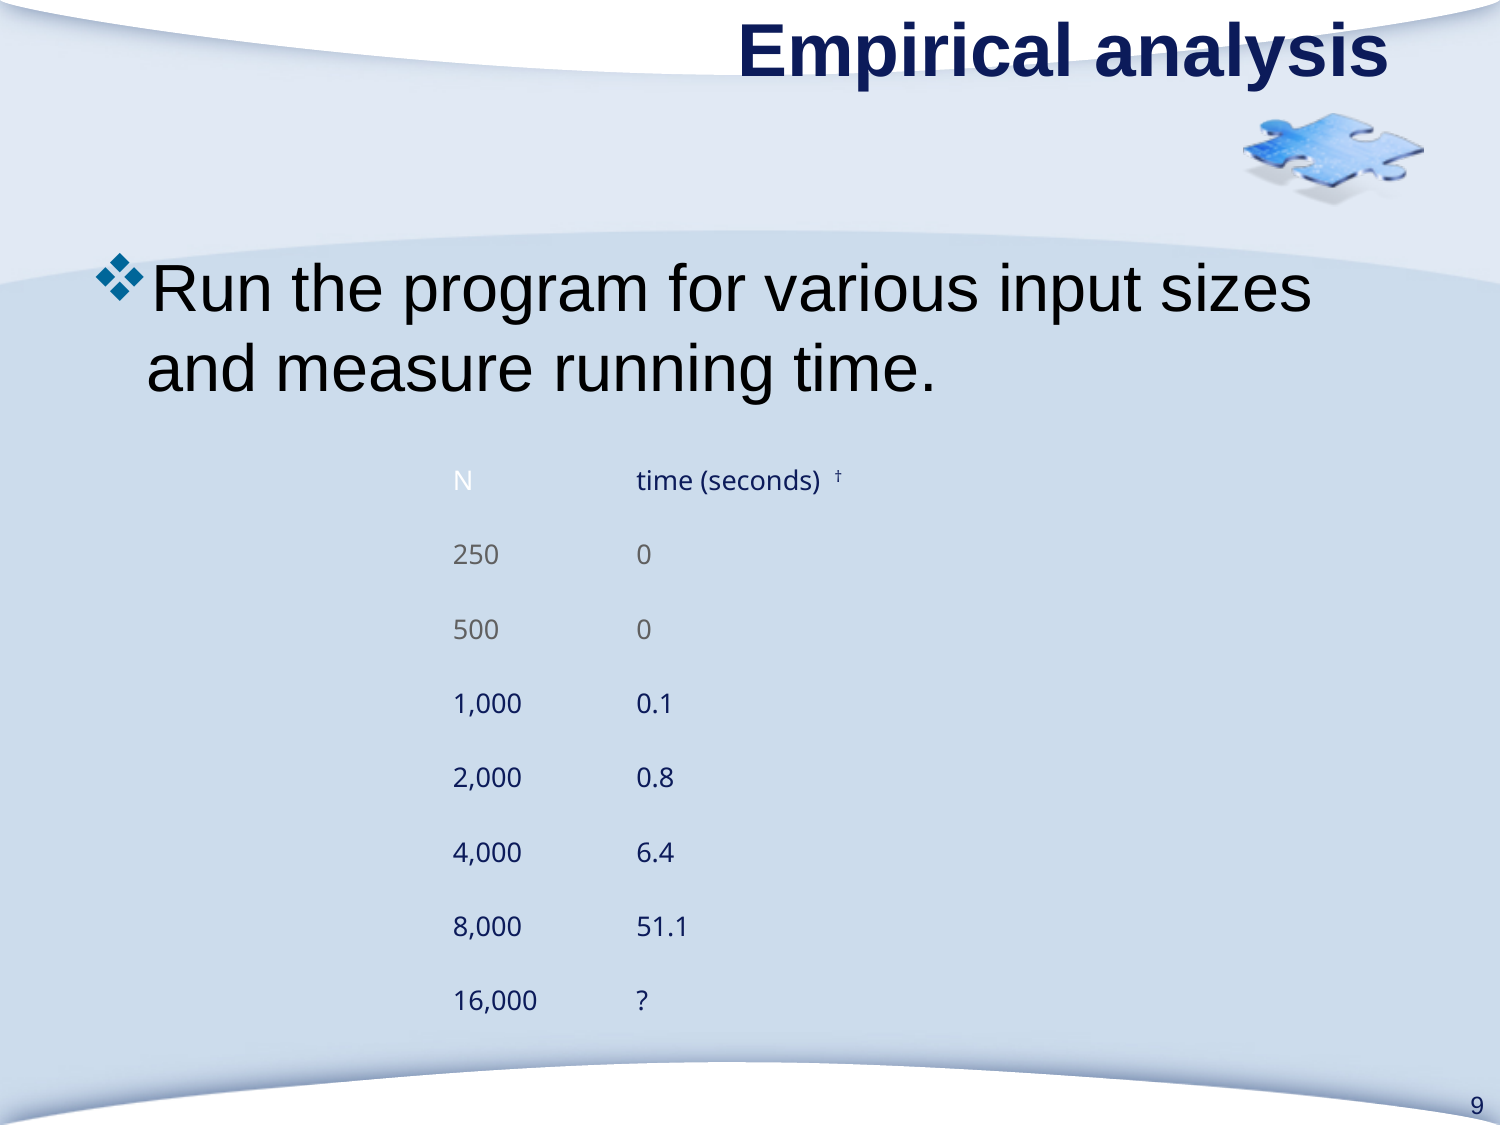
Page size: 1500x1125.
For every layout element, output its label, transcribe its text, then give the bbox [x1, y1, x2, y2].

table_cell 16,000 [437, 958, 621, 1032]
table_cell 0 [621, 586, 903, 660]
table_cell ? [621, 958, 903, 1032]
table_cell 0 [621, 512, 903, 586]
table_cell 0.1 [621, 660, 903, 735]
table_cell 4,000 [437, 809, 621, 883]
table_cell 6.4 [621, 809, 903, 883]
table_cell 8,000 [437, 883, 621, 958]
table_cell 250 [437, 512, 621, 586]
slide_number 9 [1455, 1082, 1491, 1115]
table_cell 2,000 [437, 735, 621, 809]
table_header N [437, 438, 621, 512]
table_header time (seconds) † [621, 438, 903, 512]
table_cell 500 [437, 586, 621, 660]
picture [0, 1, 1500, 1125]
table_cell 51.1 [621, 883, 903, 958]
table_cell 1,000 [437, 660, 621, 735]
table_cell 0.8 [621, 735, 903, 809]
list Run the program for various input sizes and measure running time. [75, 237, 1425, 1038]
title Empirical analysis [93, 0, 1407, 94]
